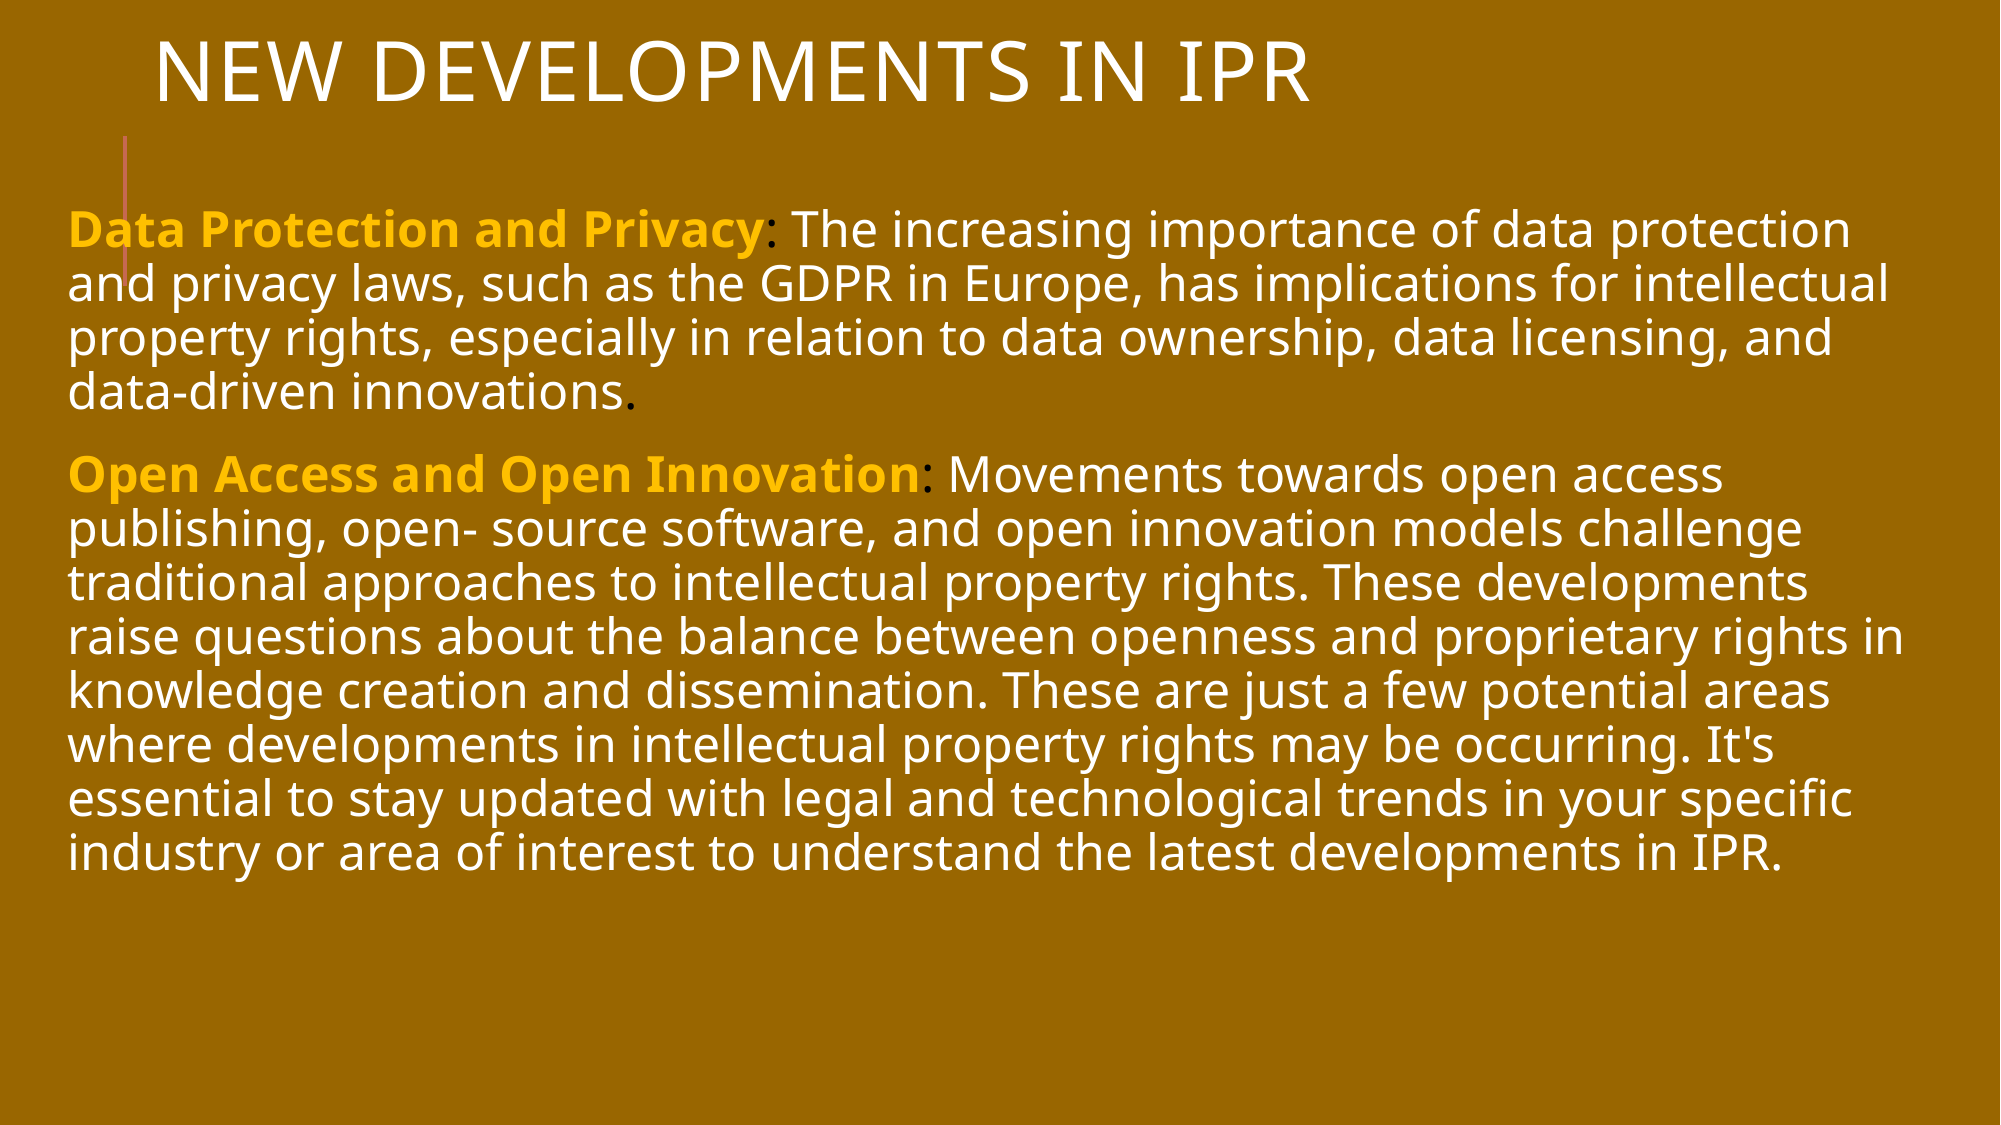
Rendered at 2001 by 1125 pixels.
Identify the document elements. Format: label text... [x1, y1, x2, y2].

title New developments in IPR [137, 30, 1863, 126]
list Data Protection and Privacy: The increasing importance of data protection and privacy laws, such as the GDPR in Europe, has implications for intellectual property rights, especially in relation to data ownership, data licensing, and data-driven innovations. Open Access and Open Innovation: Movements towards open access publishing, open- source software, and open innovation models challenge traditional approaches to intellectual property rights. These developments raise questions about the balance between openness and proprietary rights in knowledge creation and dissemination. These are just a few potential areas where developments in intellectual property rights may be occurring. It's essential to stay updated with legal and technological trends in your specific industry or area of interest to understand the latest developments in IPR. [45, 196, 1923, 1105]
